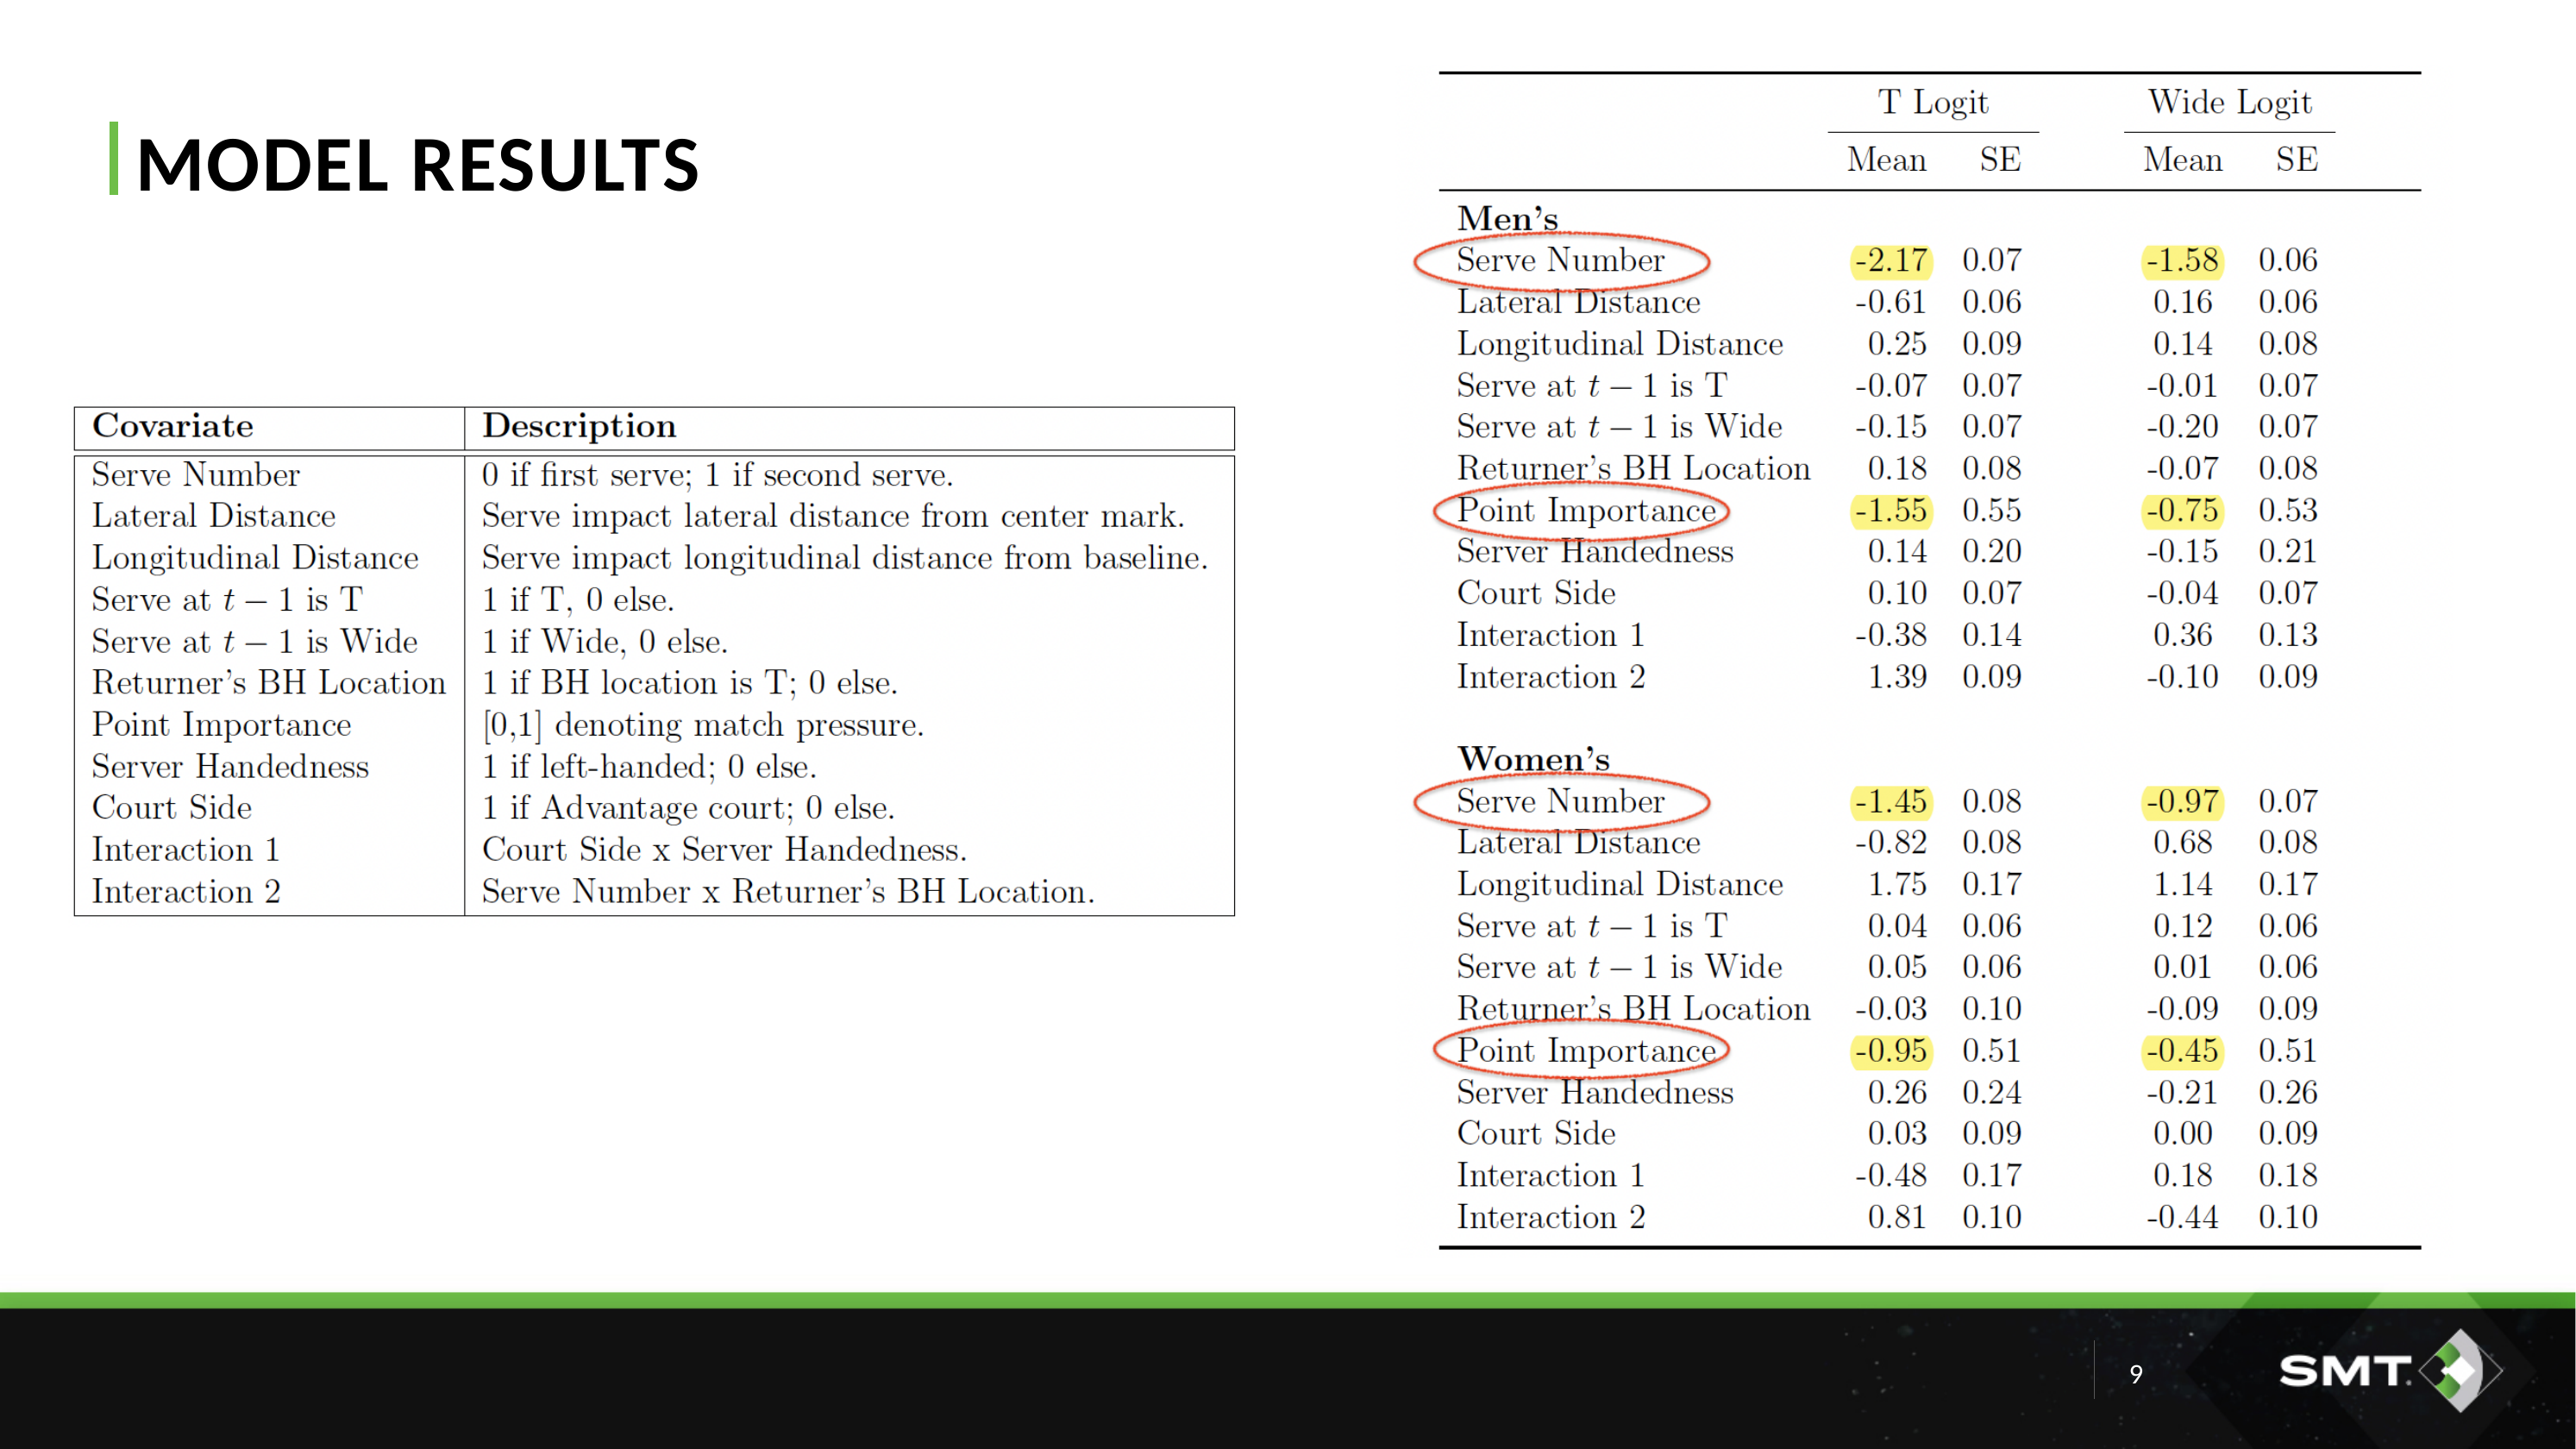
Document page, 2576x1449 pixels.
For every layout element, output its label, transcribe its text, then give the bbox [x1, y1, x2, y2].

slide_number 9 [2115, 1333, 2241, 1413]
title Model Results [122, 101, 1395, 217]
picture [0, 0, 2576, 1449]
